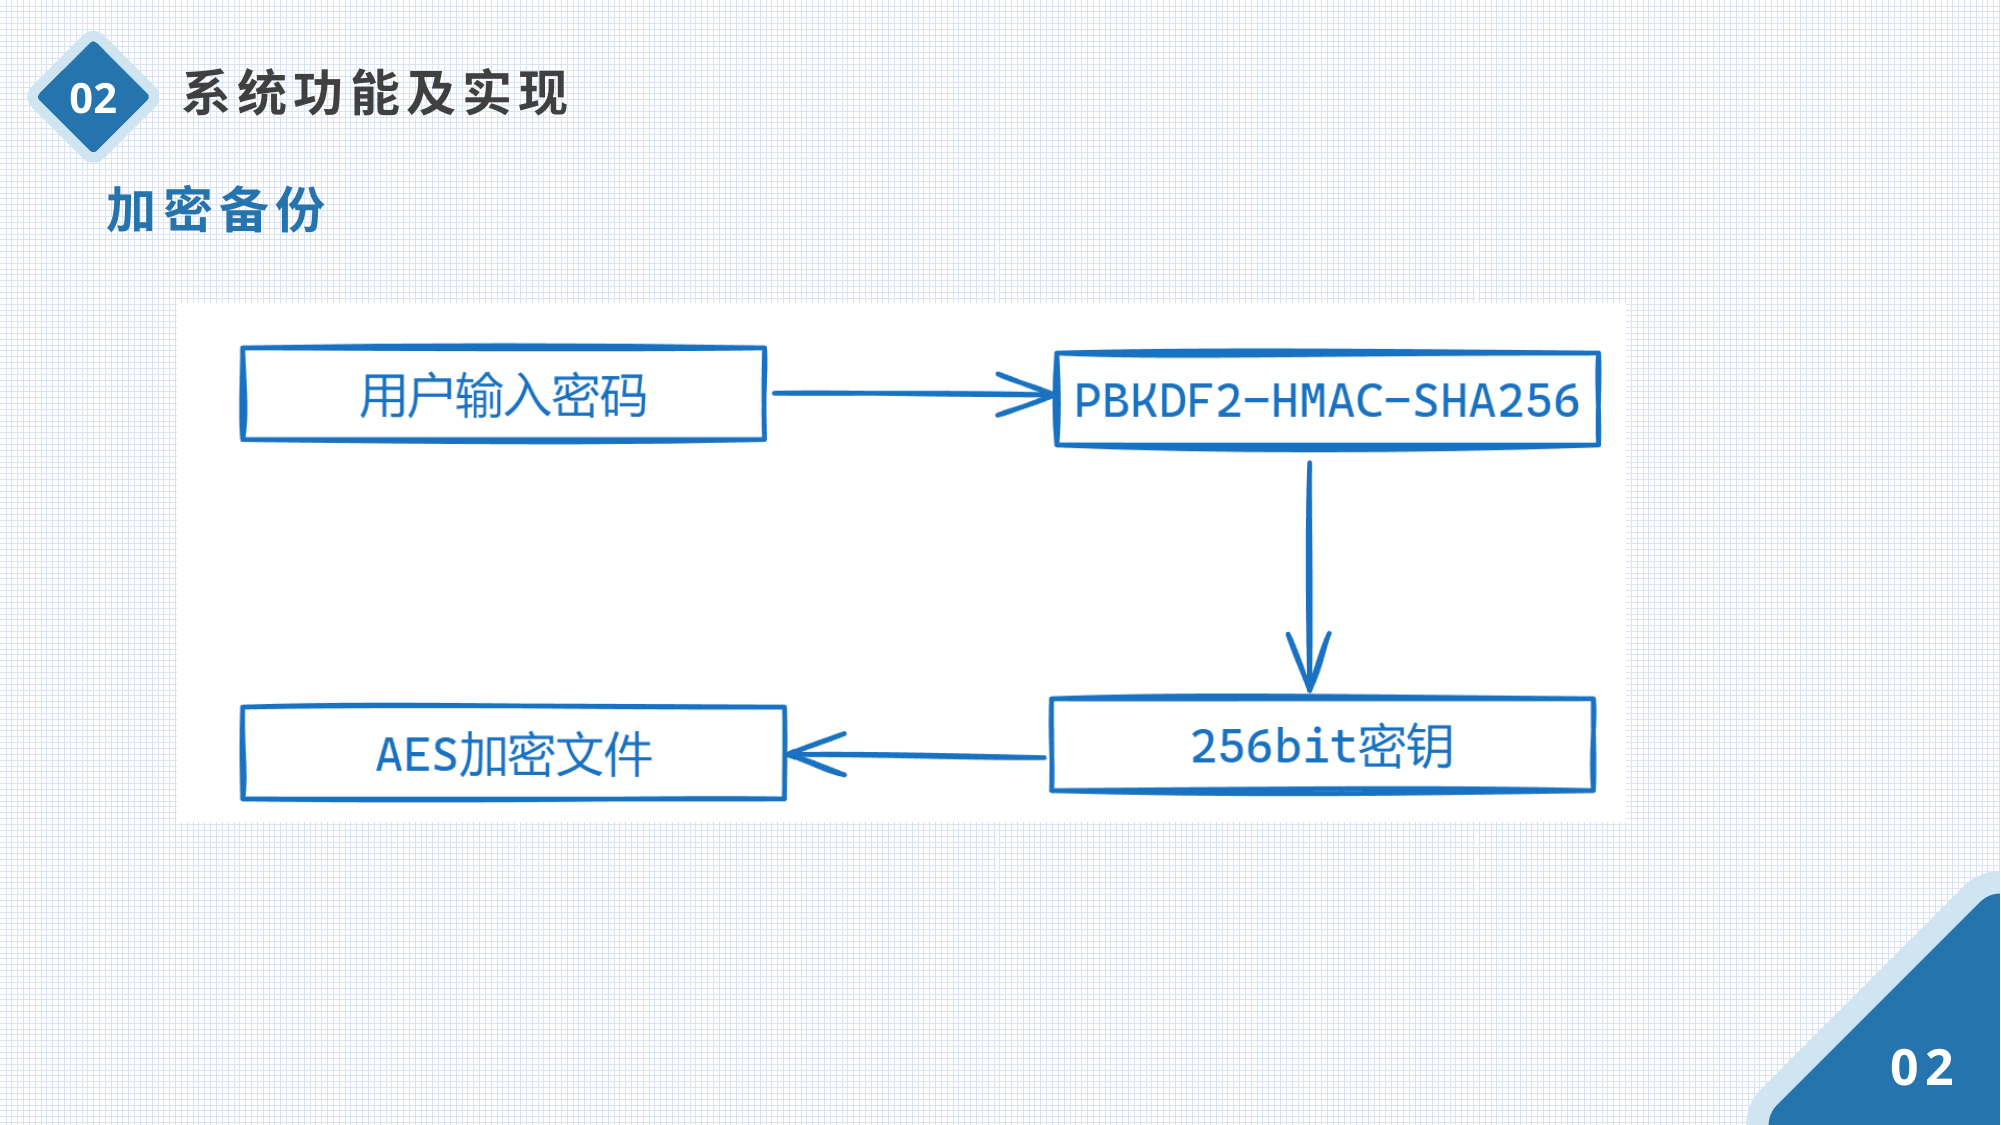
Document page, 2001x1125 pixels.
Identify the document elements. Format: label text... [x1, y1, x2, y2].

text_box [40, 50, 669, 143]
text_box 02 [1840, 1028, 2000, 1103]
text_box [1756, 881, 2000, 1125]
picture [177, 303, 1626, 822]
text_box 加密备份 [91, 171, 650, 245]
